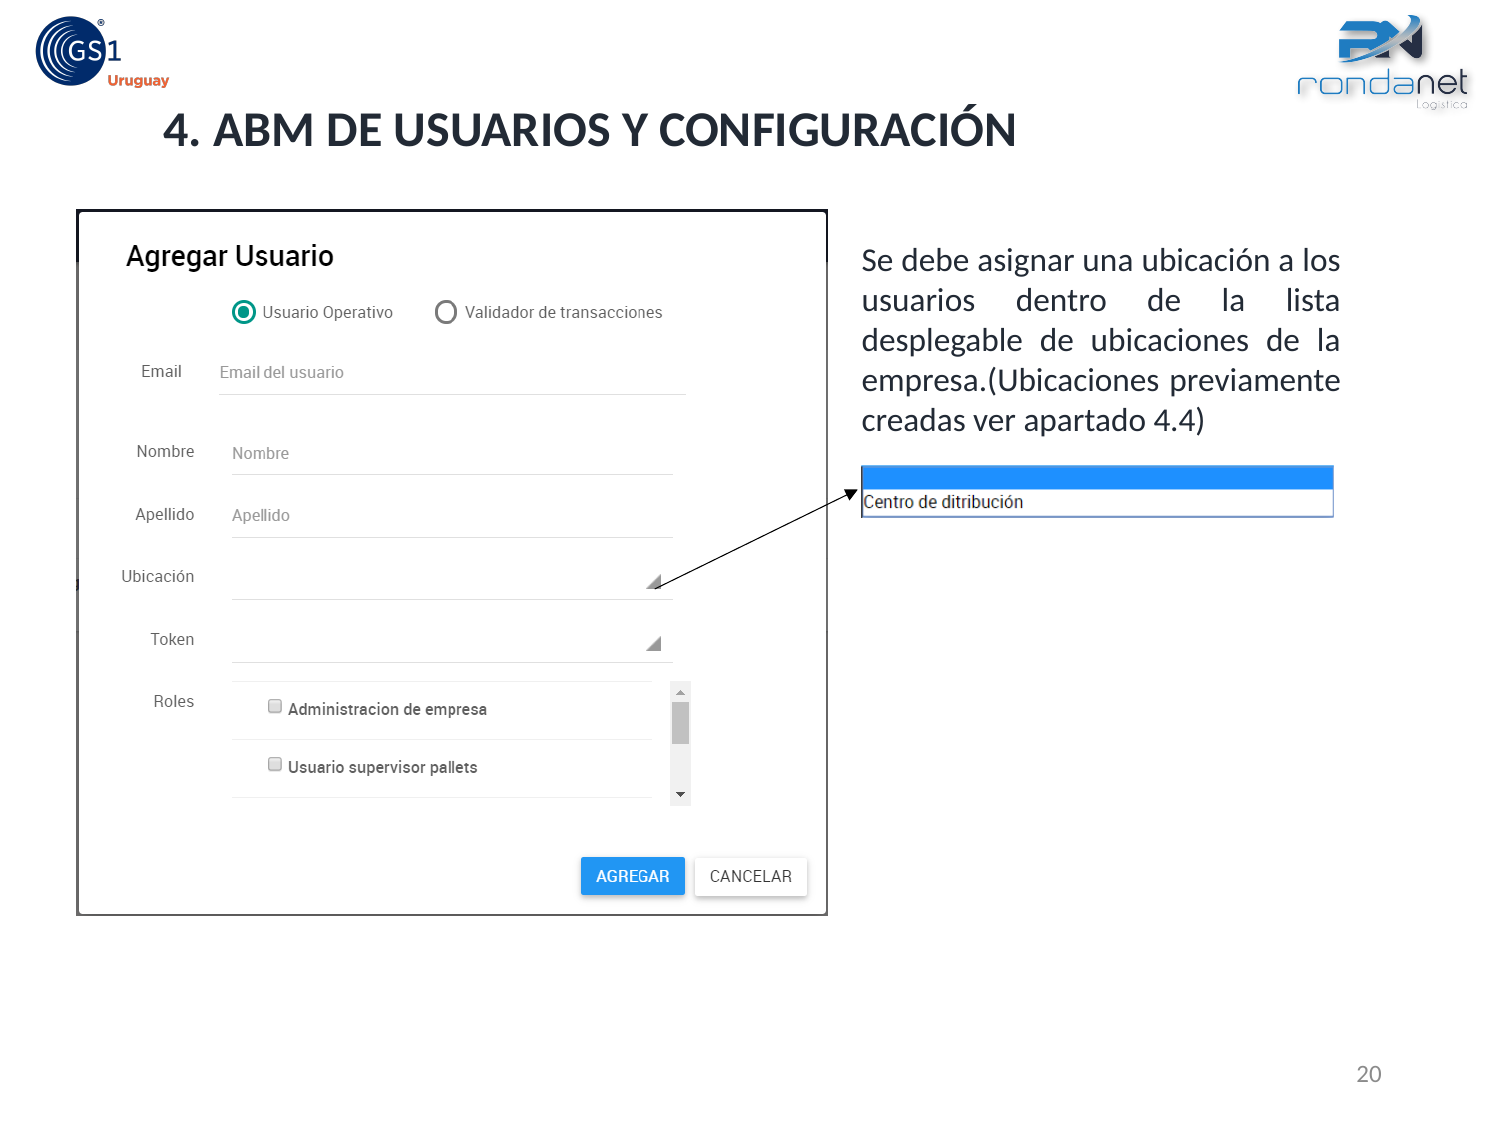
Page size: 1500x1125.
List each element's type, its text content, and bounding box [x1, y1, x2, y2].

slide_number 20 [1059, 1042, 1397, 1103]
picture [33, 15, 171, 89]
picture [1298, 15, 1467, 110]
text_box 4. ABM DE USUARIOS Y CONFIGURACIÓN [148, 88, 1214, 164]
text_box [654, 489, 858, 590]
text_box Se debe asignar una ubicación a los usuarios dentro de la lista desplegable de ubicaciones de la empresa.(Ubicaciones previamente creadas ver apartado 4.4) [846, 230, 1357, 446]
picture [857, 461, 1336, 518]
picture [76, 209, 828, 916]
